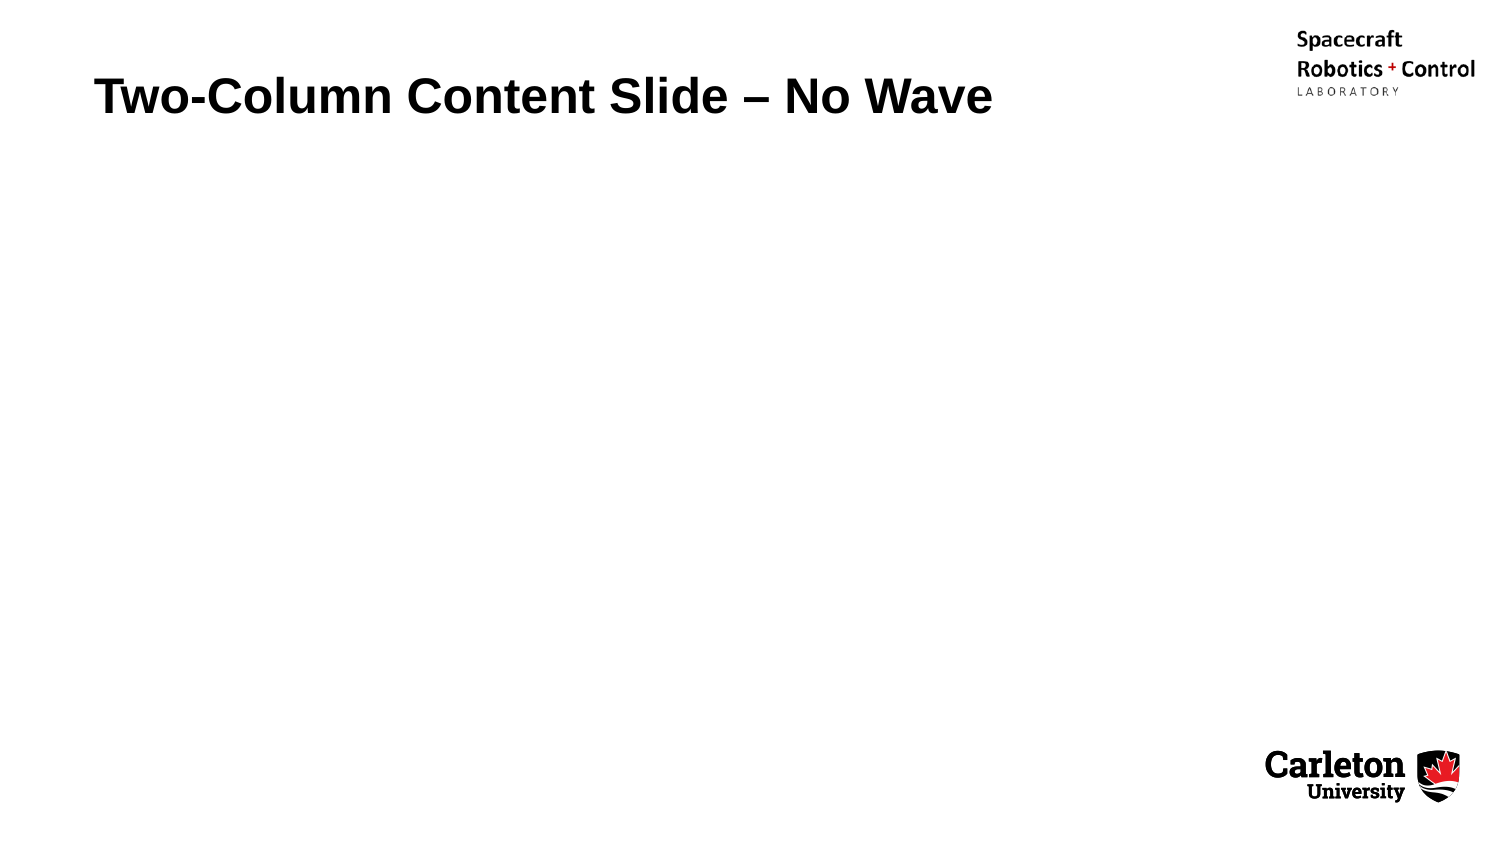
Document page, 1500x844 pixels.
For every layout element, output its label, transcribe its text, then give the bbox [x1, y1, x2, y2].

picture [1294, 28, 1478, 101]
title Two-Column Content Slide – No Wave [93, 70, 1407, 182]
